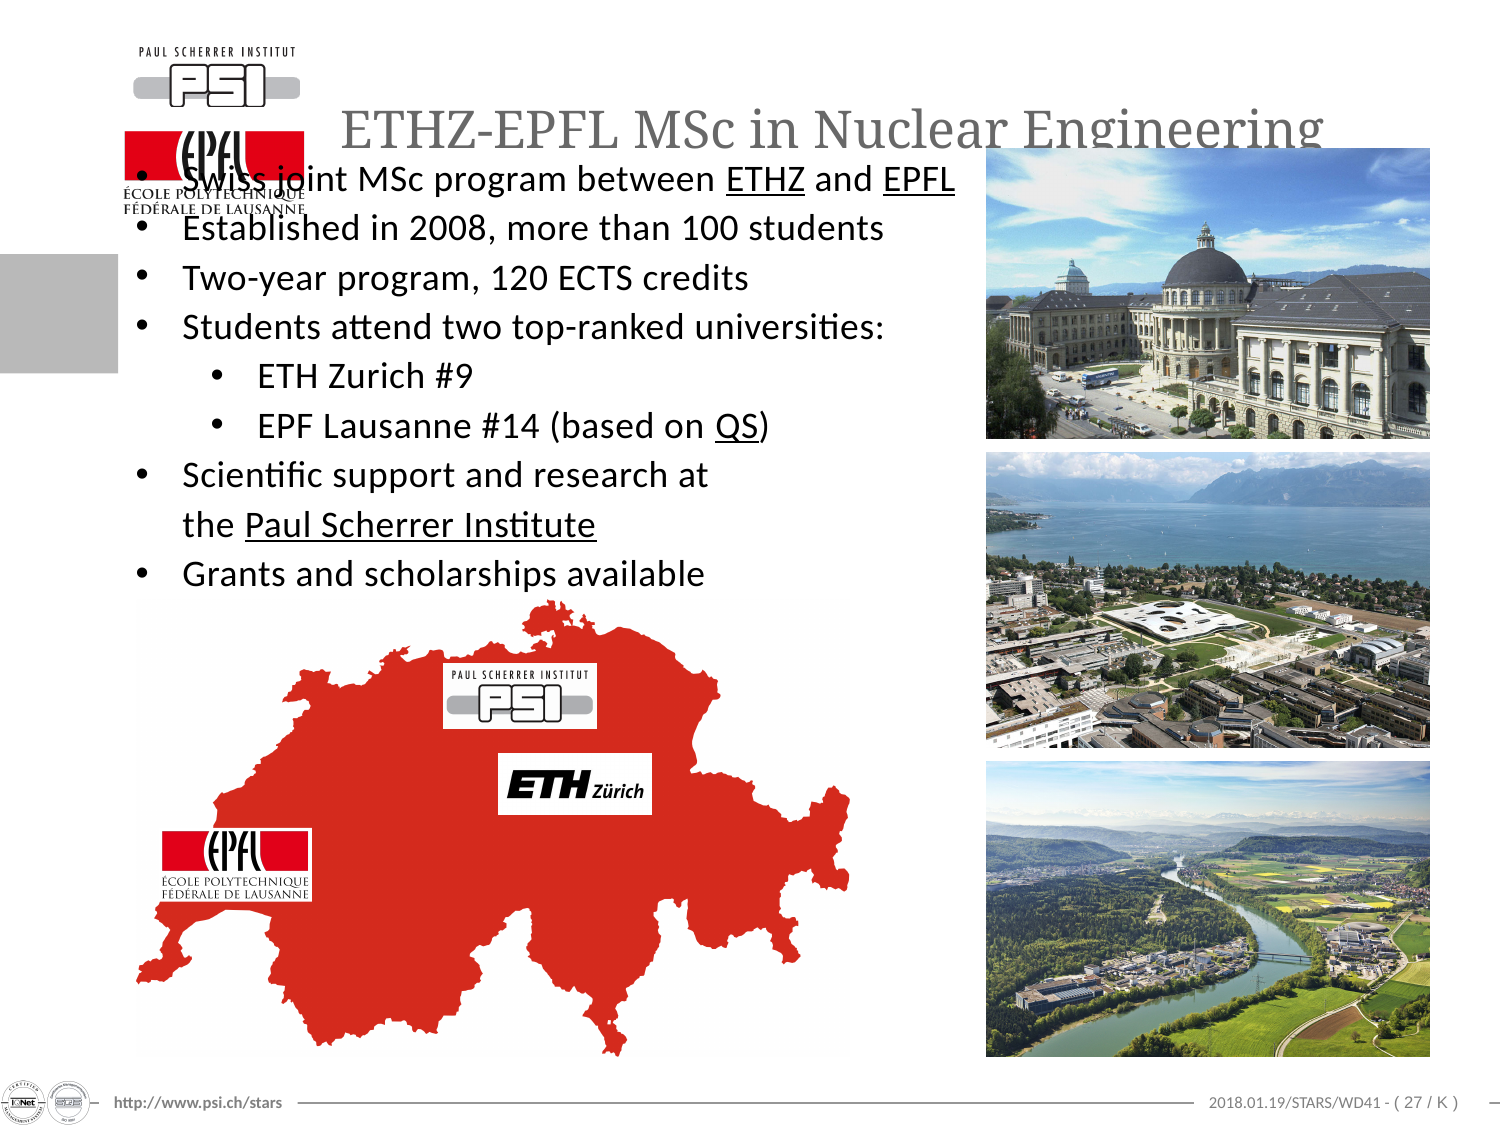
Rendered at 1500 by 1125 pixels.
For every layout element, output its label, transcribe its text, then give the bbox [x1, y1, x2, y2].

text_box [985, 148, 1430, 1057]
picture [0, 1080, 90, 1125]
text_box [136, 599, 850, 1057]
text_box Swiss joint MSc program between ETHZ and EPFL Established in 2008, more than 100 students Two-year program, 120 ECTS credits Students attend two top-ranked universities: ETH Zurich #9 EPF Lausanne #14 (based on QS) Scientific support and research at the Paul Scherrer Institute Grants and scholarships available [135, 149, 983, 563]
title ETHZ-EPFL MSc in Nuclear Engineering [340, 47, 1459, 209]
